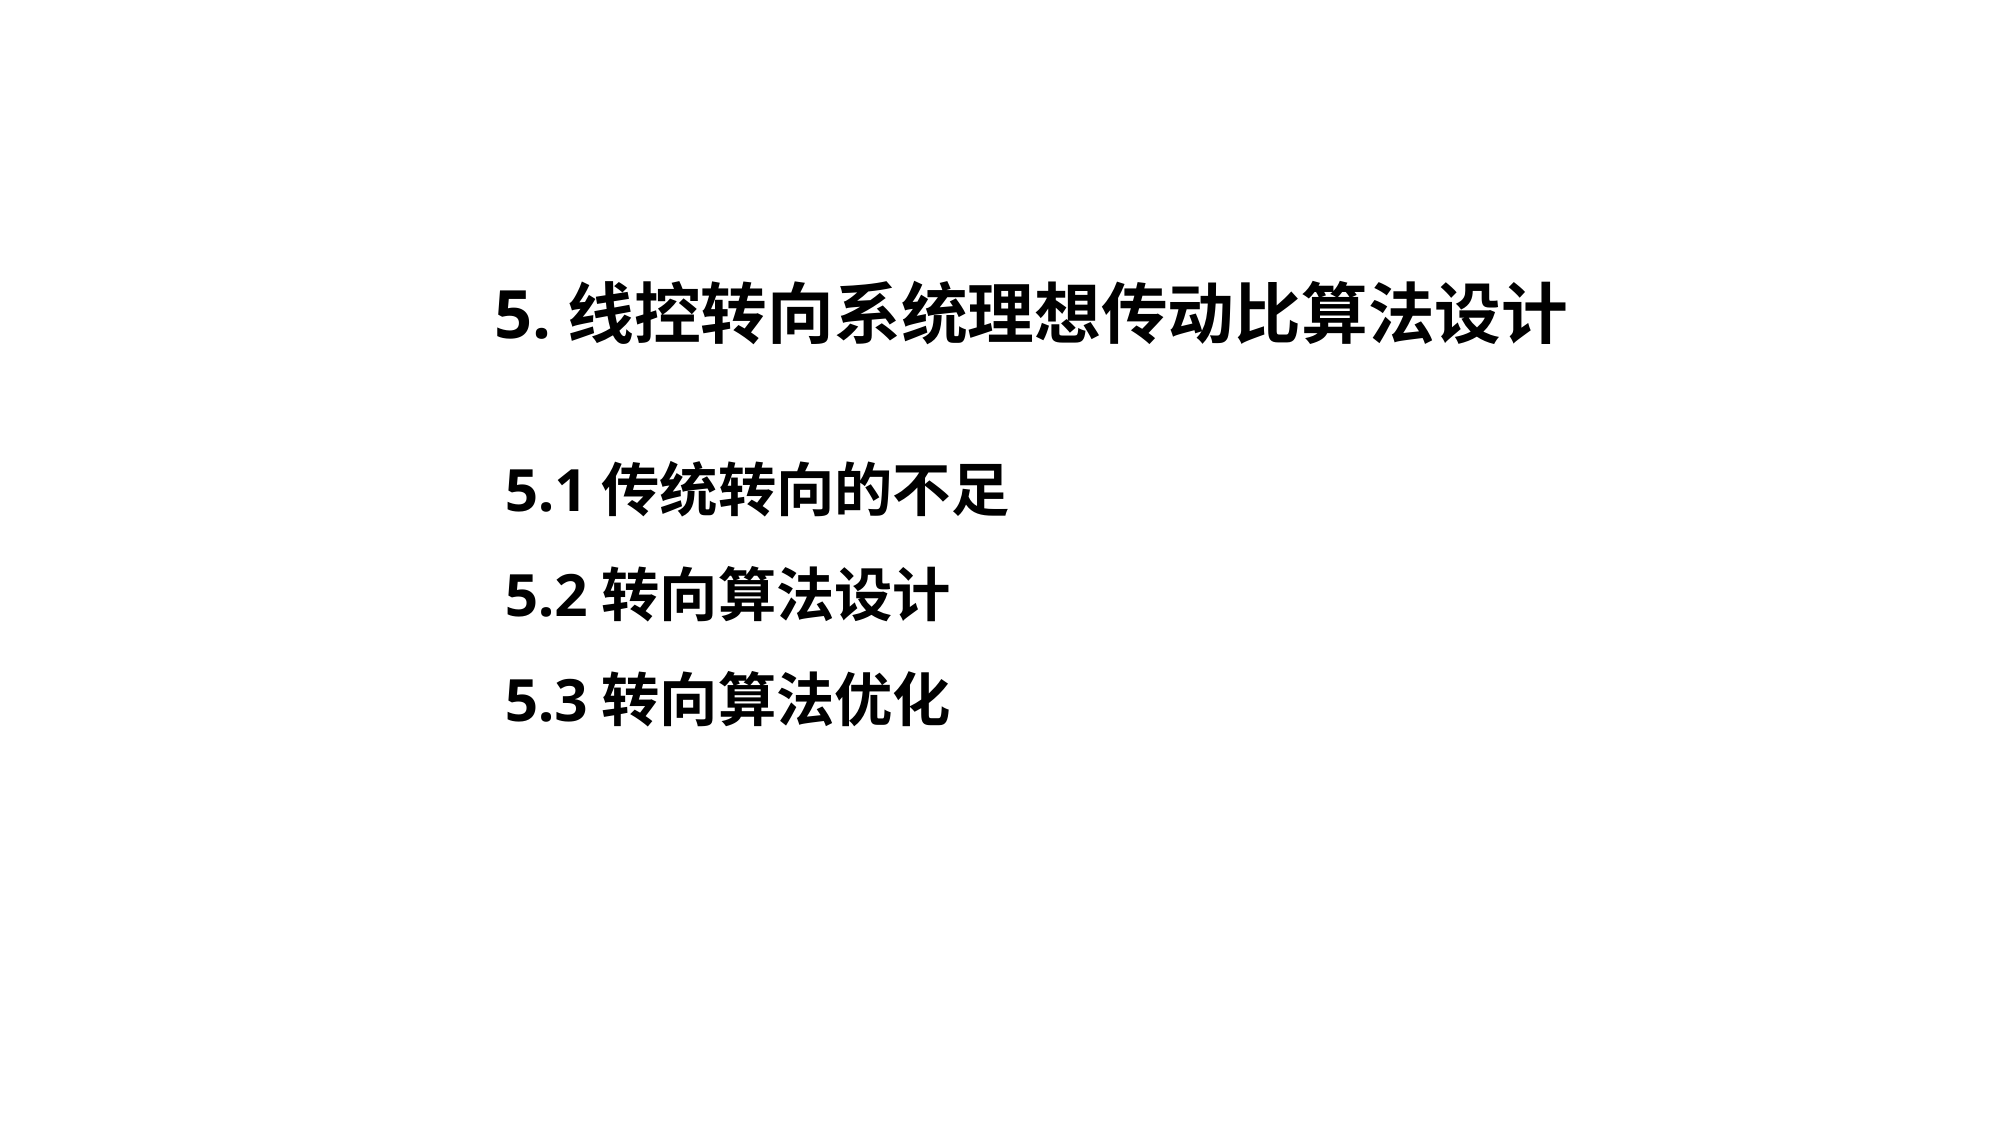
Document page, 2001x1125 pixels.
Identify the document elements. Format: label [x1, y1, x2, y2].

text_box [489, 264, 1573, 850]
